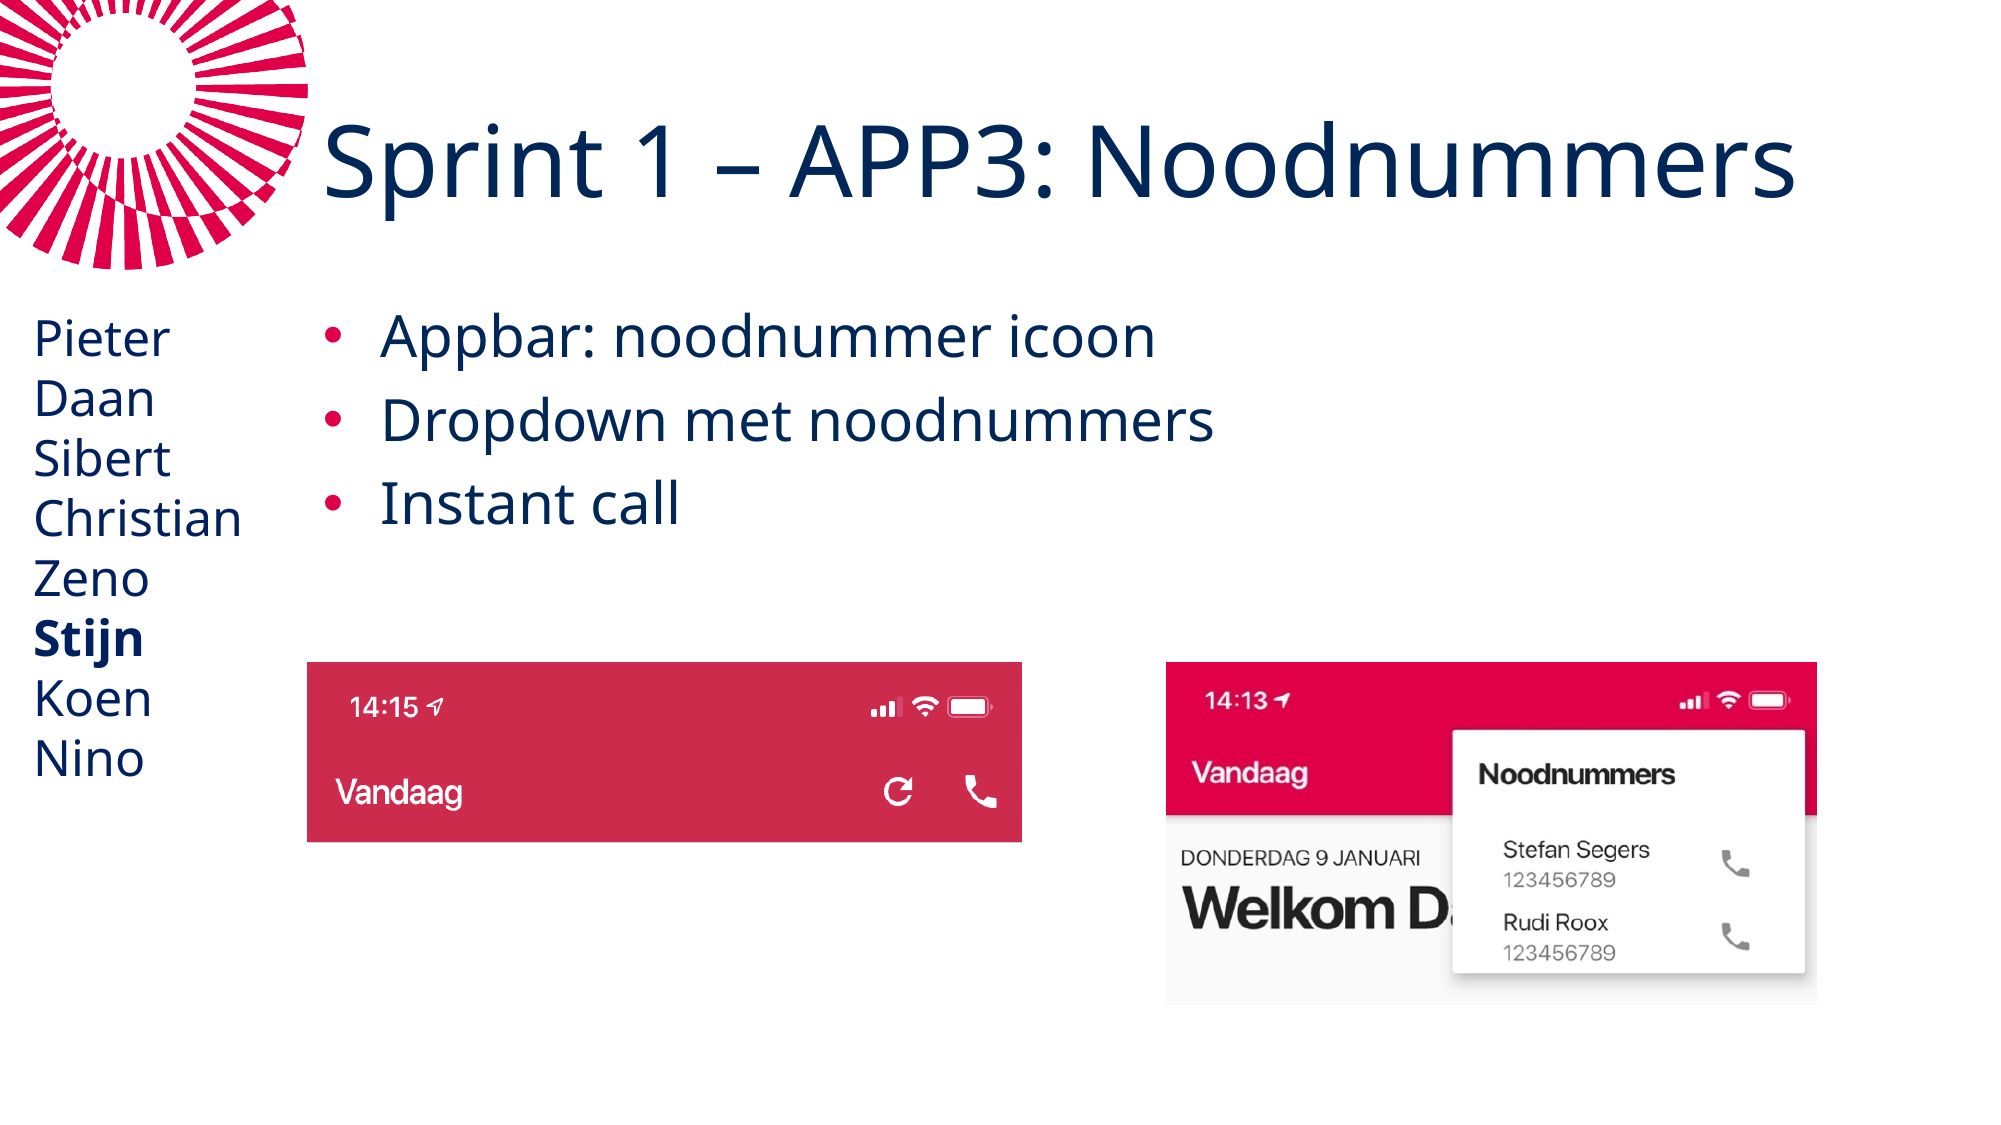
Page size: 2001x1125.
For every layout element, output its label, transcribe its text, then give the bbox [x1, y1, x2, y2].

picture [1166, 662, 1817, 1005]
list Appbar: noodnummer icoon Dropdown met noodnummers Instant call [307, 299, 1940, 1079]
picture [307, 662, 1022, 843]
picture [0, 0, 308, 270]
title Sprint 1 – APP3: Noodnummers [307, 59, 1940, 271]
text_box Pieter Daan Sibert Christian Zeno Stijn Koen Nino [18, 299, 263, 795]
